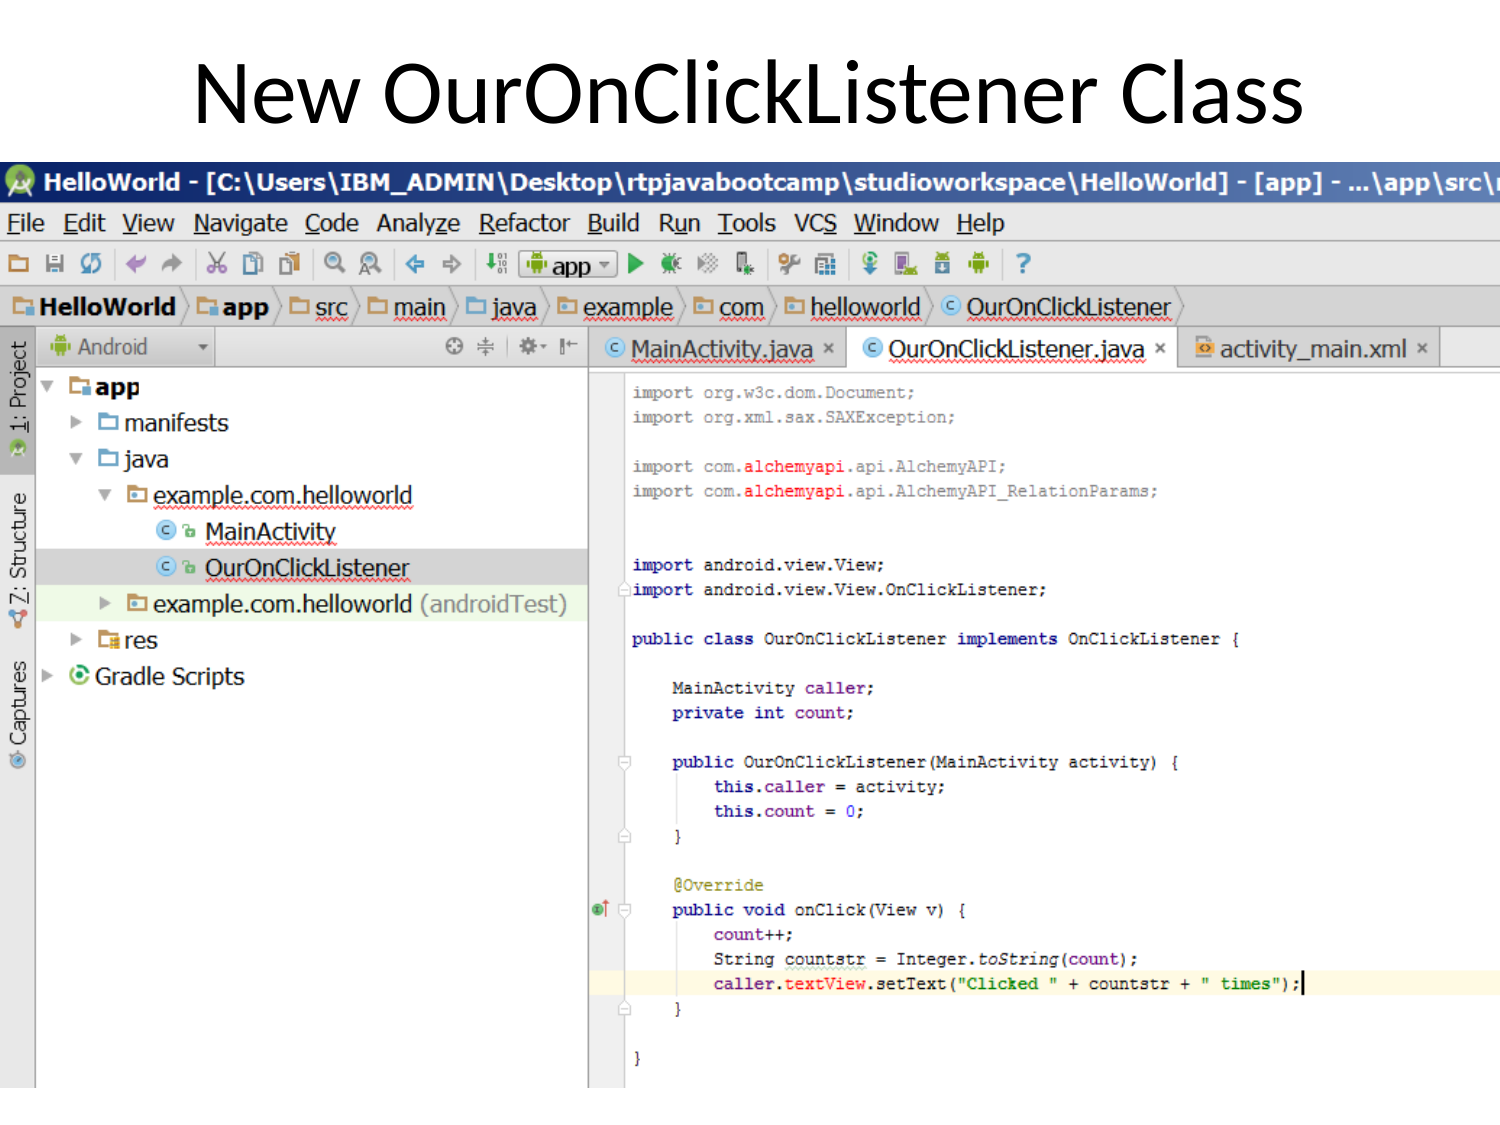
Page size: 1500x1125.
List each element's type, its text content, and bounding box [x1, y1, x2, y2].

picture [0, 162, 1500, 1088]
text_box New OurOnClickListener Class [74, 24, 1425, 160]
